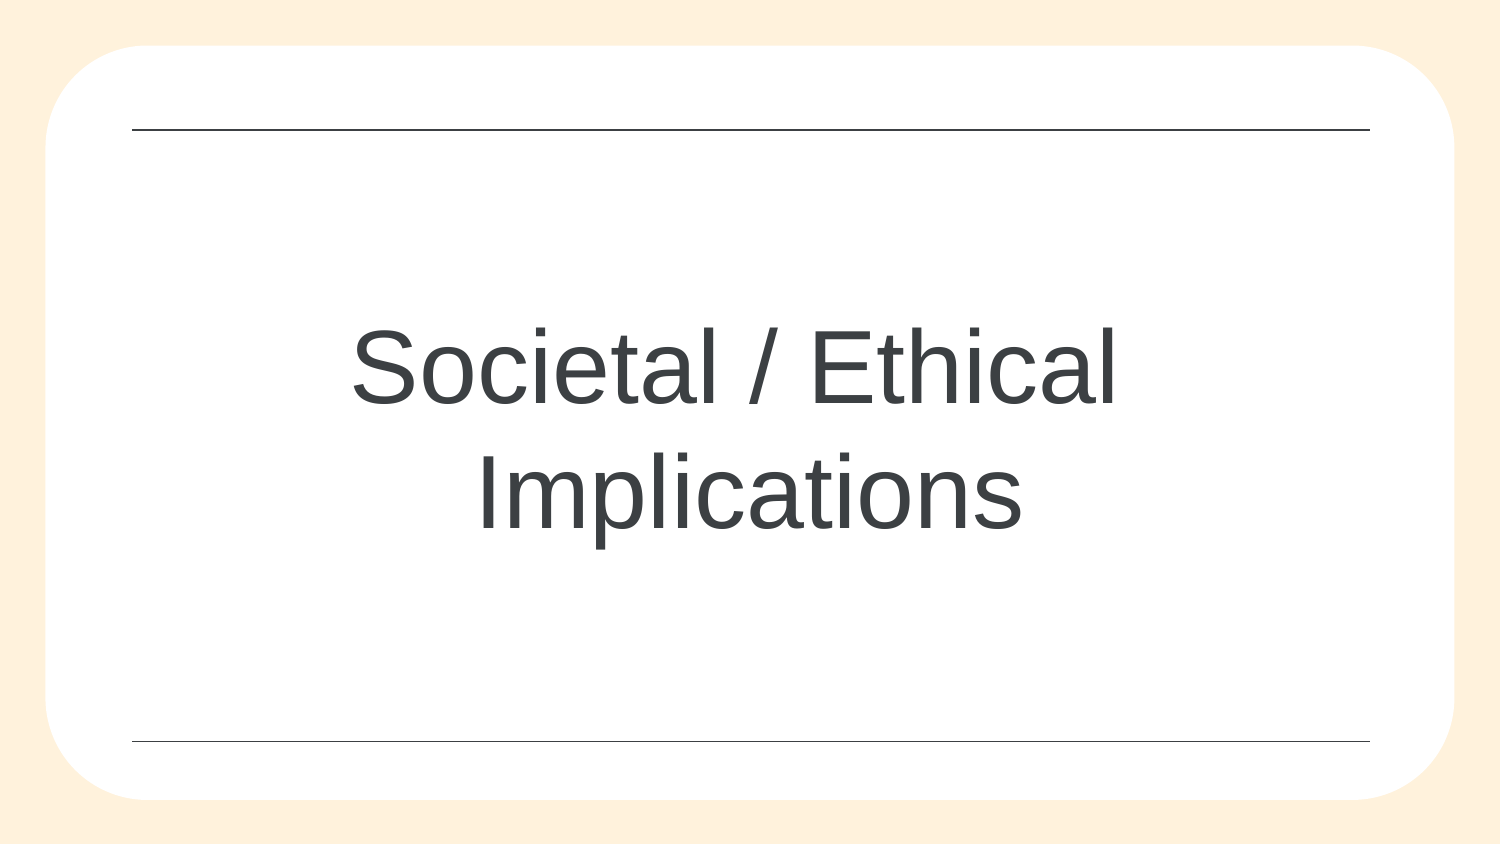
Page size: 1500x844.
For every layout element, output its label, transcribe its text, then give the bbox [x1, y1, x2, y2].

picture [45, 45, 1455, 308]
title Societal / Ethical Implications [0, 308, 1500, 550]
picture [45, 550, 1455, 800]
